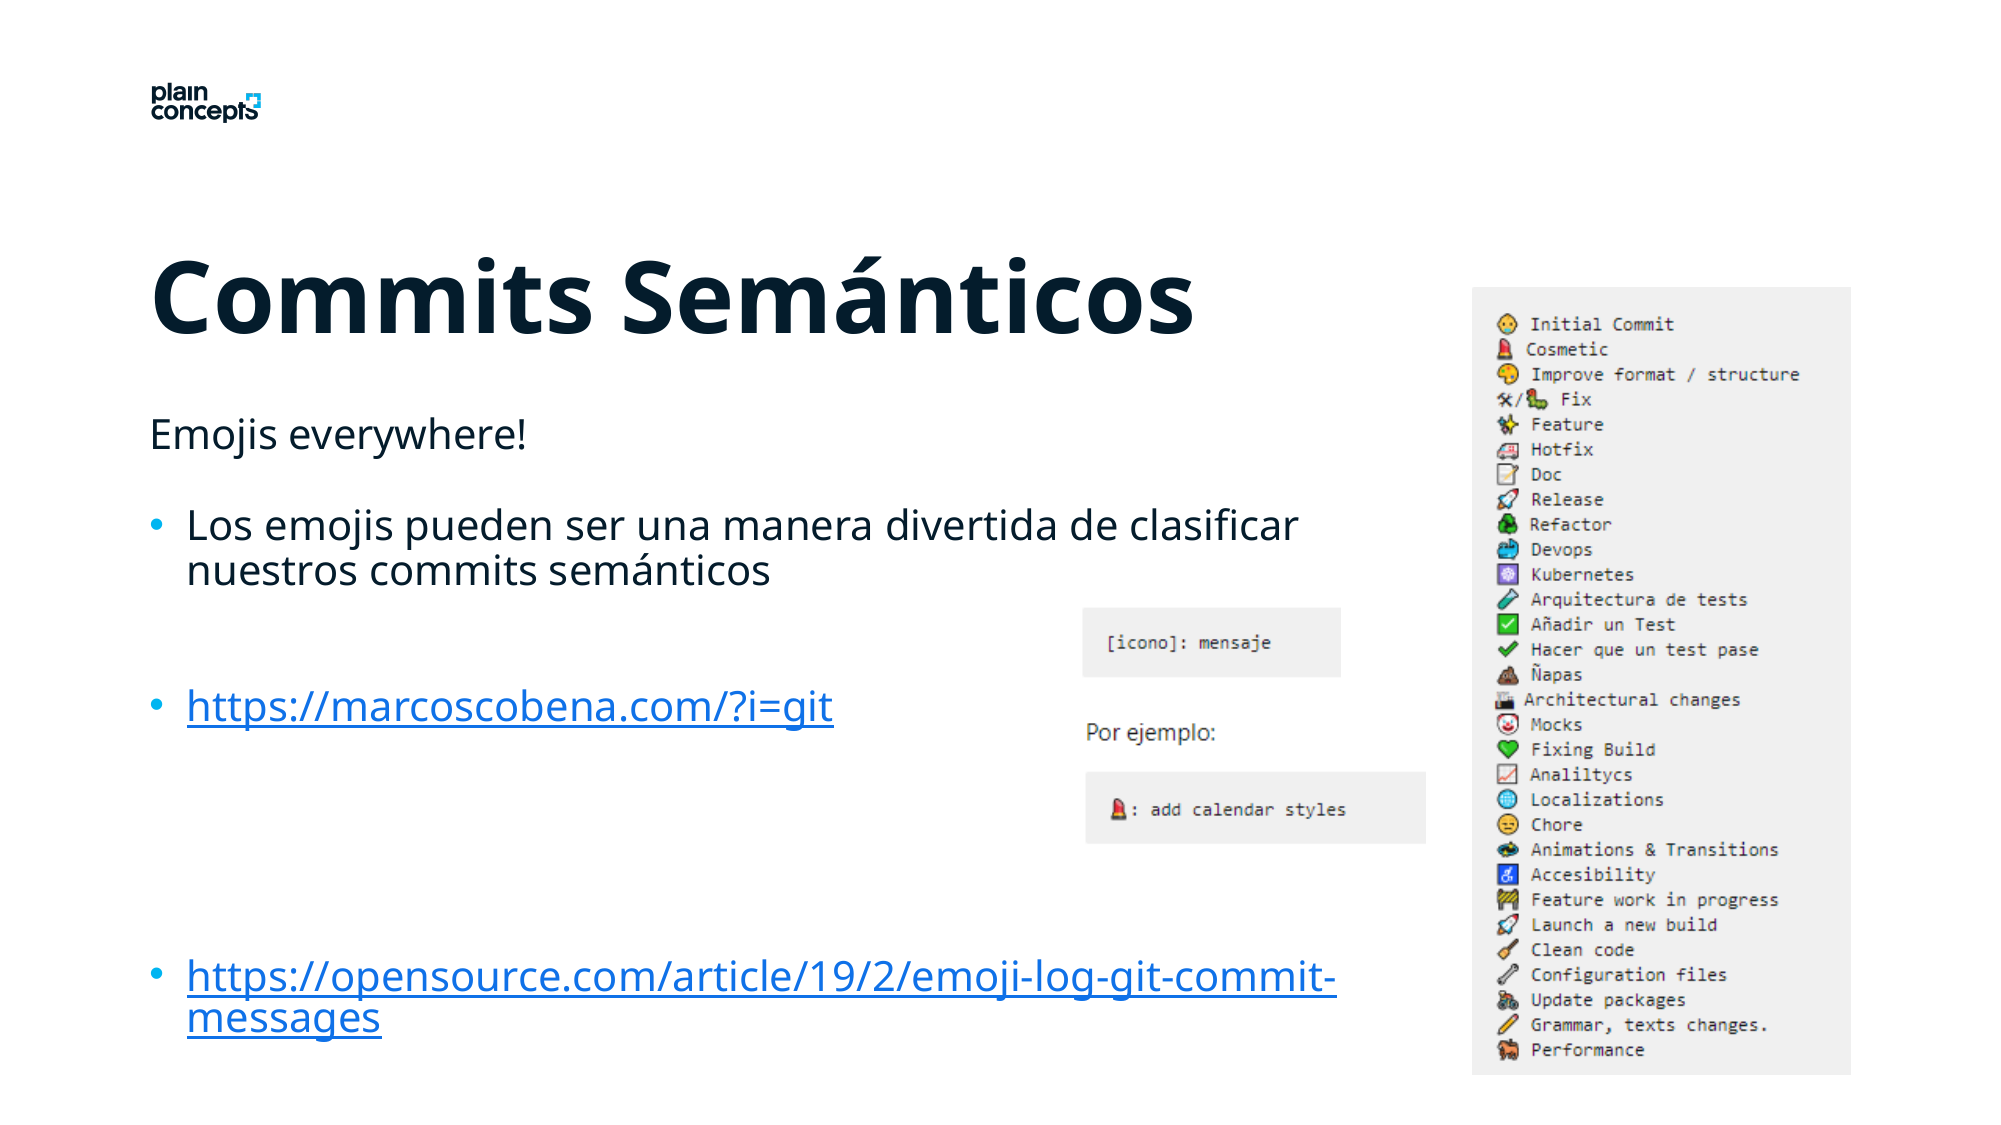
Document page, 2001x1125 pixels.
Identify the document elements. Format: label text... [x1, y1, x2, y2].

list Emojis everywhere! [149, 413, 1426, 521]
list Commits Semánticos [149, 247, 1426, 354]
list Los emojis pueden ser una manera divertida de clasificar nuestros commits semánticos https://marcoscobena.com/?i=git https://opensource.com/article/19/2/emoji-log-git-commit-messages [149, 504, 1374, 1101]
picture [1472, 287, 1851, 1075]
picture [124, 58, 288, 147]
picture [1064, 589, 1426, 867]
